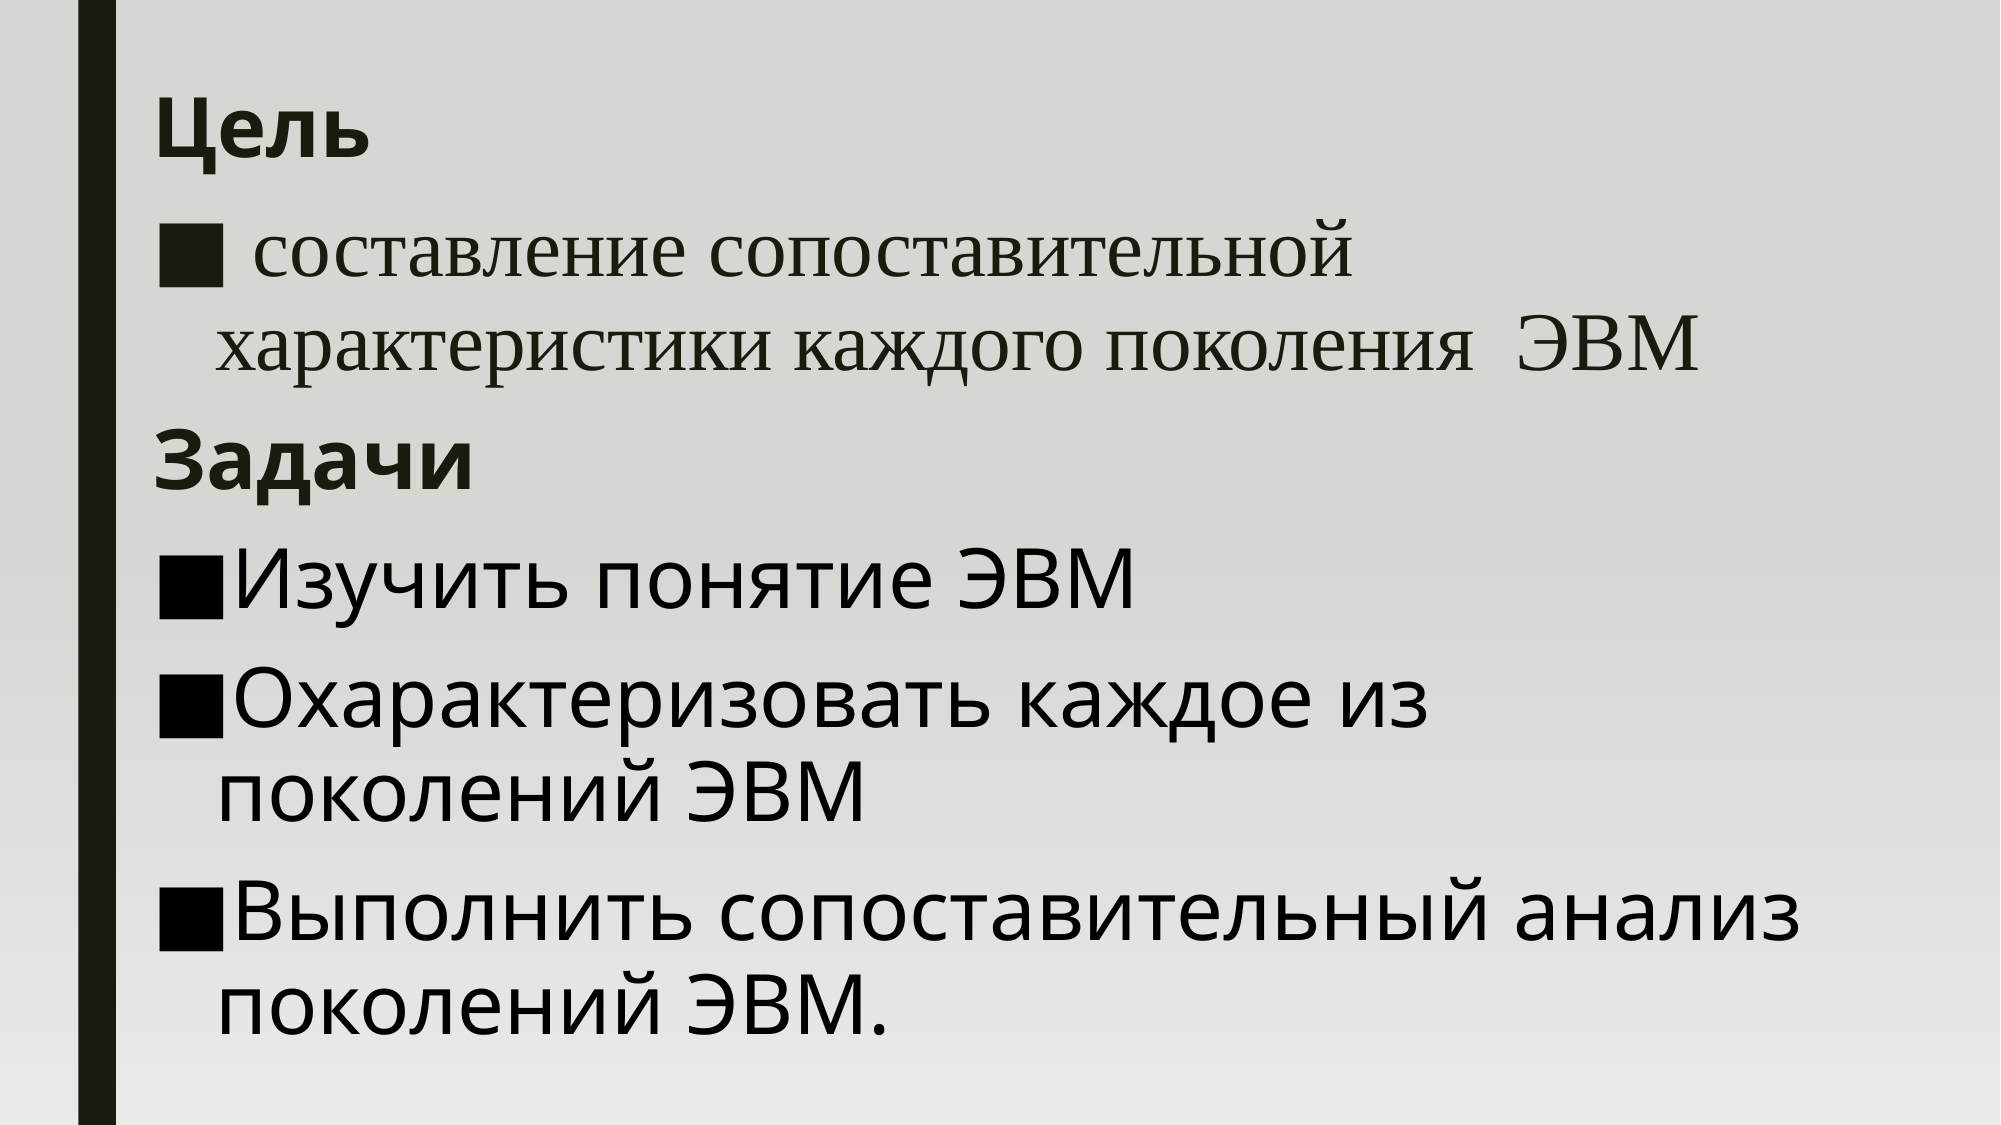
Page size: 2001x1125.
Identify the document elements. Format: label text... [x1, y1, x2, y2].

list Цель составление сопоставительной характеристики каждого поколения ЭВМ Задачи Изучить понятие ЭВМ Охарактеризовать каждое из поколений ЭВМ Выполнить сопоставительный анализ поколений ЭВМ. [137, 75, 1852, 715]
